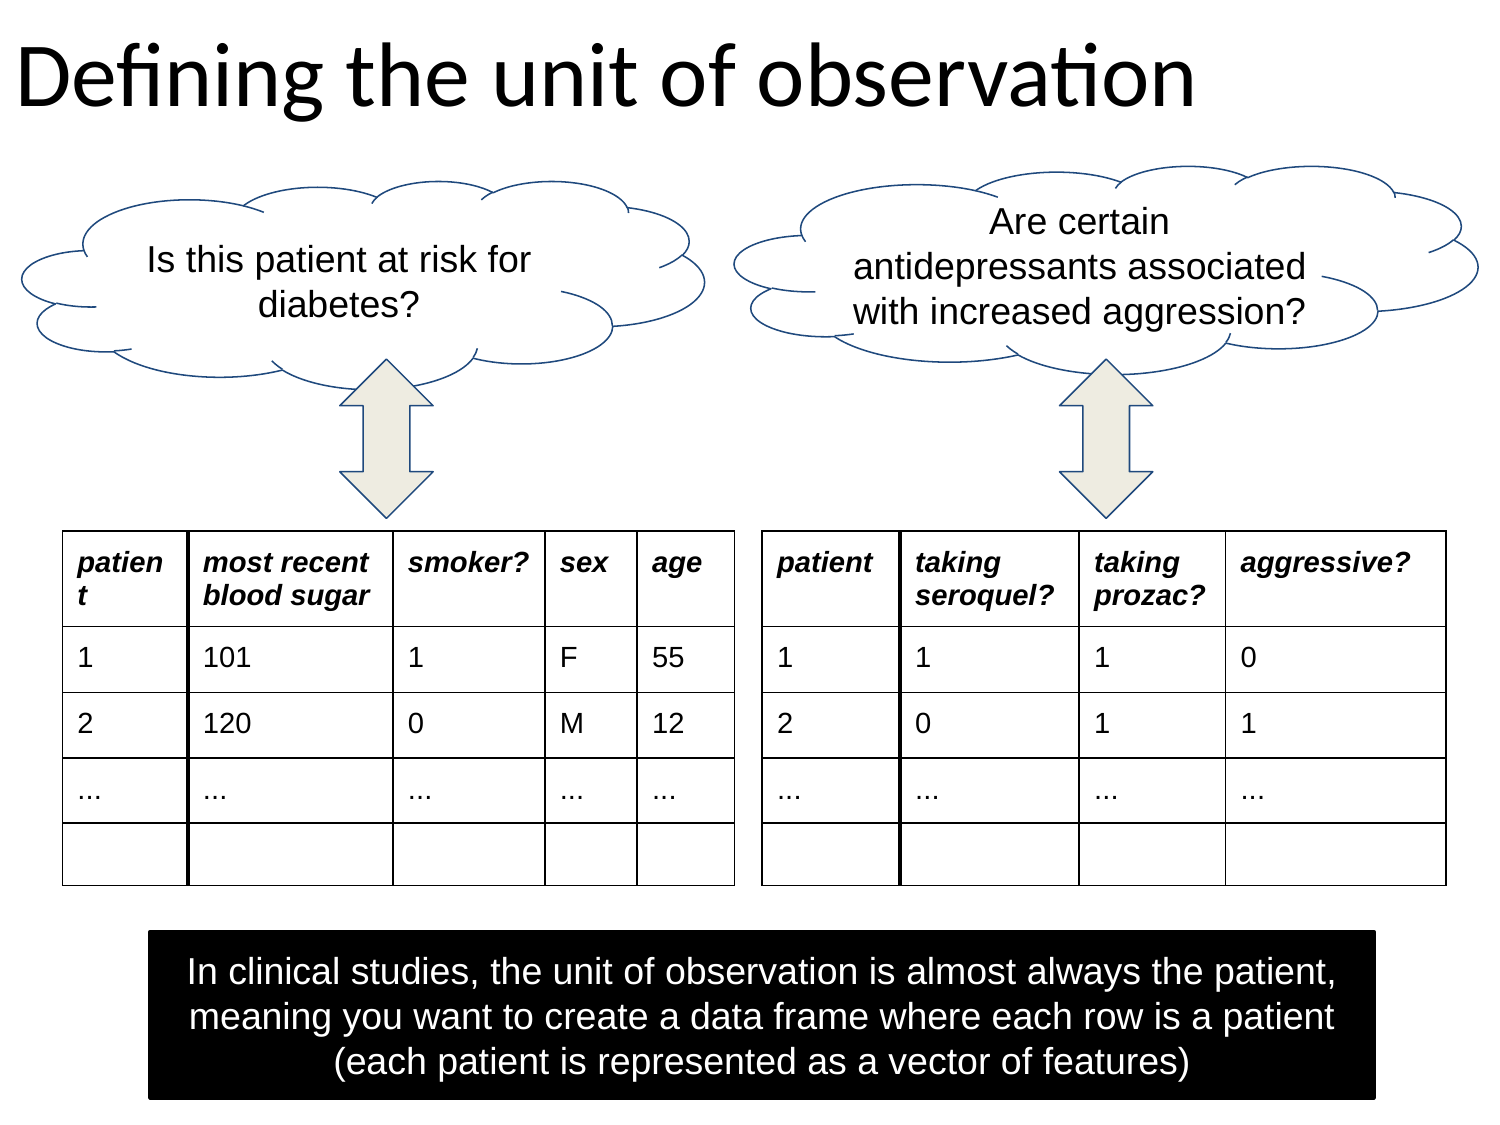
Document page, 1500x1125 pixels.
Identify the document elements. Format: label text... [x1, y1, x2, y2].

table_cell 101 [190, 627, 392, 692]
table_cell 1 [394, 627, 544, 692]
table_cell 120 [190, 693, 392, 757]
table_cell 0 [1226, 627, 1445, 692]
table_cell 1 [1226, 693, 1445, 757]
table_cell [394, 824, 544, 885]
table_cell ... [546, 759, 636, 822]
table_cell ... [63, 759, 186, 822]
table_cell 1 [1080, 627, 1225, 692]
table_cell ... [638, 759, 734, 822]
table_cell ... [1226, 759, 1445, 822]
table_cell 12 [638, 693, 734, 757]
text_box [1059, 359, 1153, 519]
table_cell 2 [63, 693, 186, 757]
table_cell 2 [763, 693, 898, 757]
table_cell 1 [763, 627, 898, 692]
table_header taking prozac? [1080, 532, 1225, 626]
table_cell [638, 824, 734, 885]
table_cell 0 [902, 693, 1078, 757]
table_header sex [546, 532, 636, 626]
text_box In clinical studies, the unit of observation is almost always the patient, meaning you want to create a data frame where each row is a patient (each patient is represented as a vector of features) [148, 930, 1376, 1100]
table_header aggressive? [1226, 532, 1445, 626]
text_box Are certain antidepressants associated with increased aggression? [733, 166, 1479, 375]
text_box [339, 359, 434, 519]
table_header patient [63, 532, 186, 626]
table_cell F [546, 627, 636, 692]
text_box Is this patient at risk for diabetes? [21, 181, 705, 390]
table_header smoker? [394, 532, 544, 626]
table_cell ... [763, 759, 898, 822]
table_cell ... [902, 759, 1078, 822]
table_header age [638, 532, 734, 626]
table_cell ... [394, 759, 544, 822]
table_cell 1 [1080, 693, 1225, 757]
table_cell [1226, 824, 1445, 885]
table_cell M [546, 693, 636, 757]
table_cell [63, 824, 186, 885]
table_cell [763, 824, 898, 885]
table_cell ... [1080, 759, 1225, 822]
table_cell 0 [394, 693, 544, 757]
table_cell [1080, 824, 1225, 885]
title Defining the unit of observation [0, 0, 1425, 188]
table_cell [902, 824, 1078, 885]
table_header taking seroquel? [902, 532, 1078, 626]
table_cell ... [190, 759, 392, 822]
table_cell 1 [902, 627, 1078, 692]
table_header patient [763, 532, 898, 626]
table_cell [546, 824, 636, 885]
table_header most recent blood sugar [190, 532, 392, 626]
table_cell 55 [638, 627, 734, 692]
table_cell 1 [63, 627, 186, 692]
table_cell [190, 824, 392, 885]
